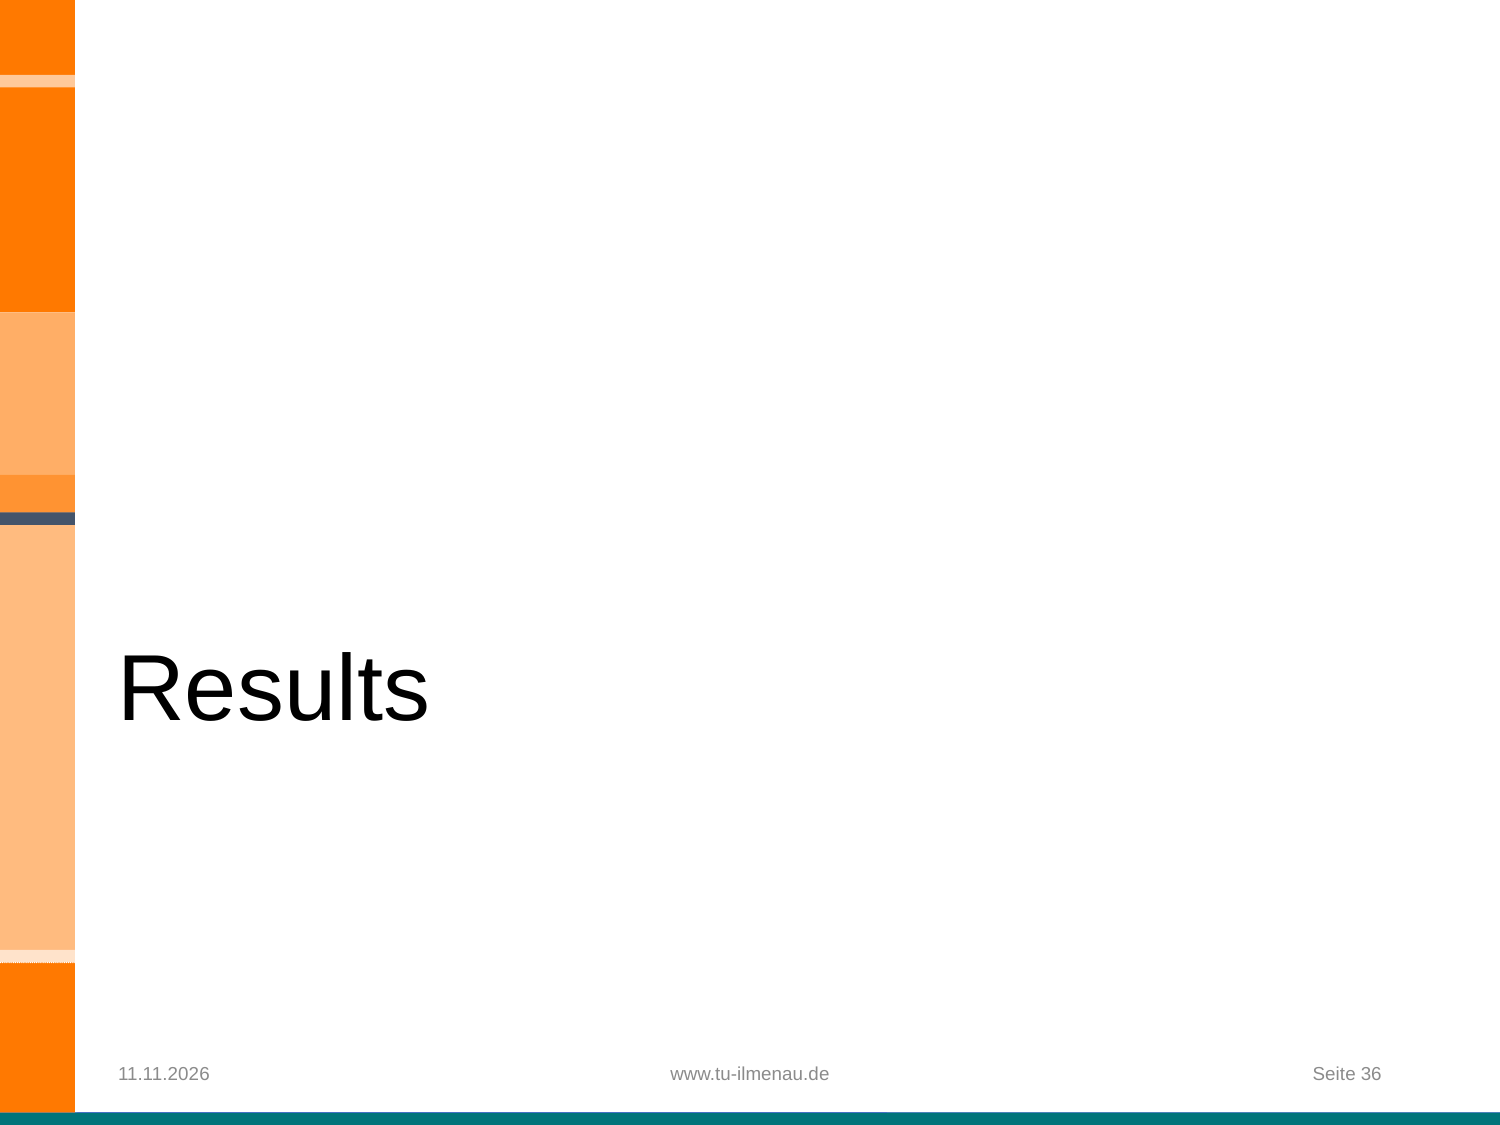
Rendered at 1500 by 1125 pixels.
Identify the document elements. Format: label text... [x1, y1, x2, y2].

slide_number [103, 1042, 441, 1103]
slide_number Seite 36 [1059, 1042, 1397, 1103]
title Results [102, 280, 1397, 749]
footer www.tu-ilmenau.de [496, 1042, 1004, 1103]
